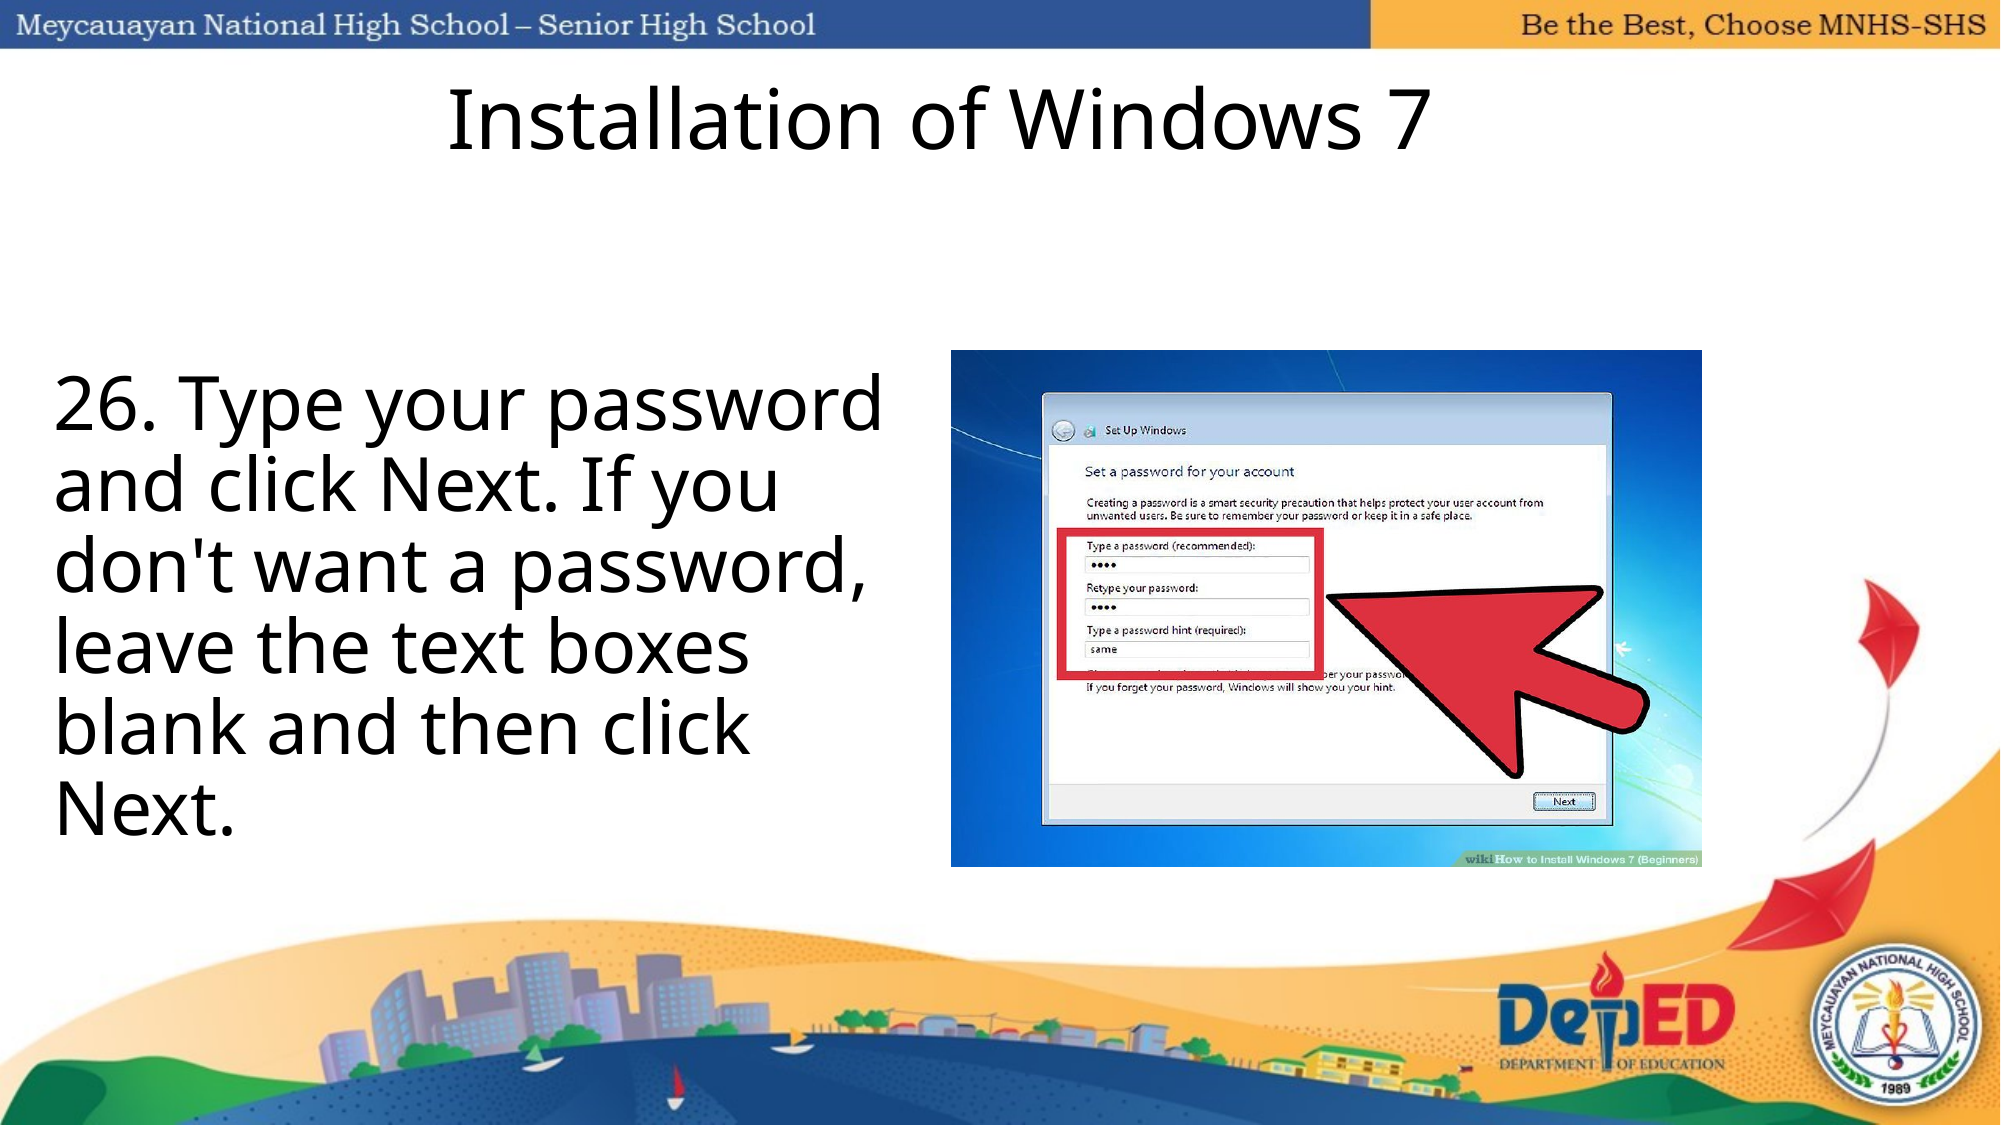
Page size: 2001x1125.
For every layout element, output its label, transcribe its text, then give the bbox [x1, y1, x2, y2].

text_box 26. Type your password and click Next. If you don't want a password, leave the text boxes blank and then click Next. [38, 217, 911, 1000]
picture [0, 0, 2001, 1125]
title Installation of Windows 7 [89, 59, 1815, 186]
